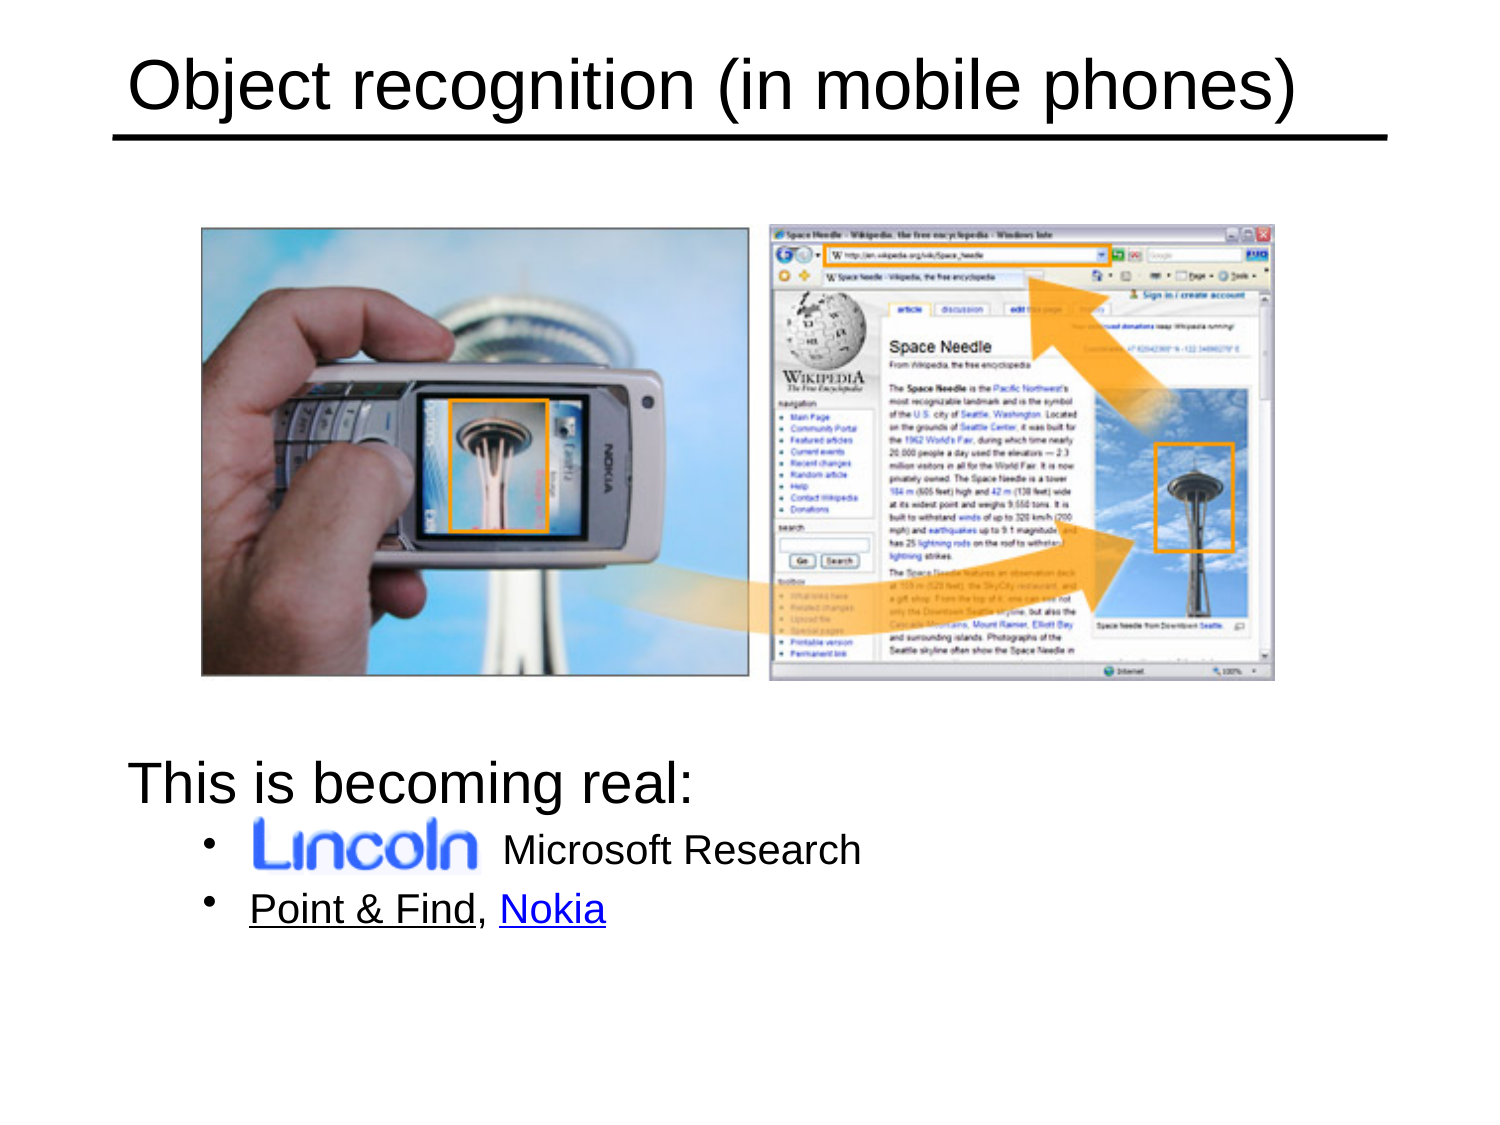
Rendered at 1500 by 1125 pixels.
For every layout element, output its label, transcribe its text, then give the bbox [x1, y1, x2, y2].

list This is becoming real: Microsoft Research Point & Find, Nokia [112, 737, 1388, 1013]
picture [201, 224, 1275, 681]
title Object recognition (in mobile phones) [112, 12, 1388, 150]
picture [249, 812, 485, 875]
